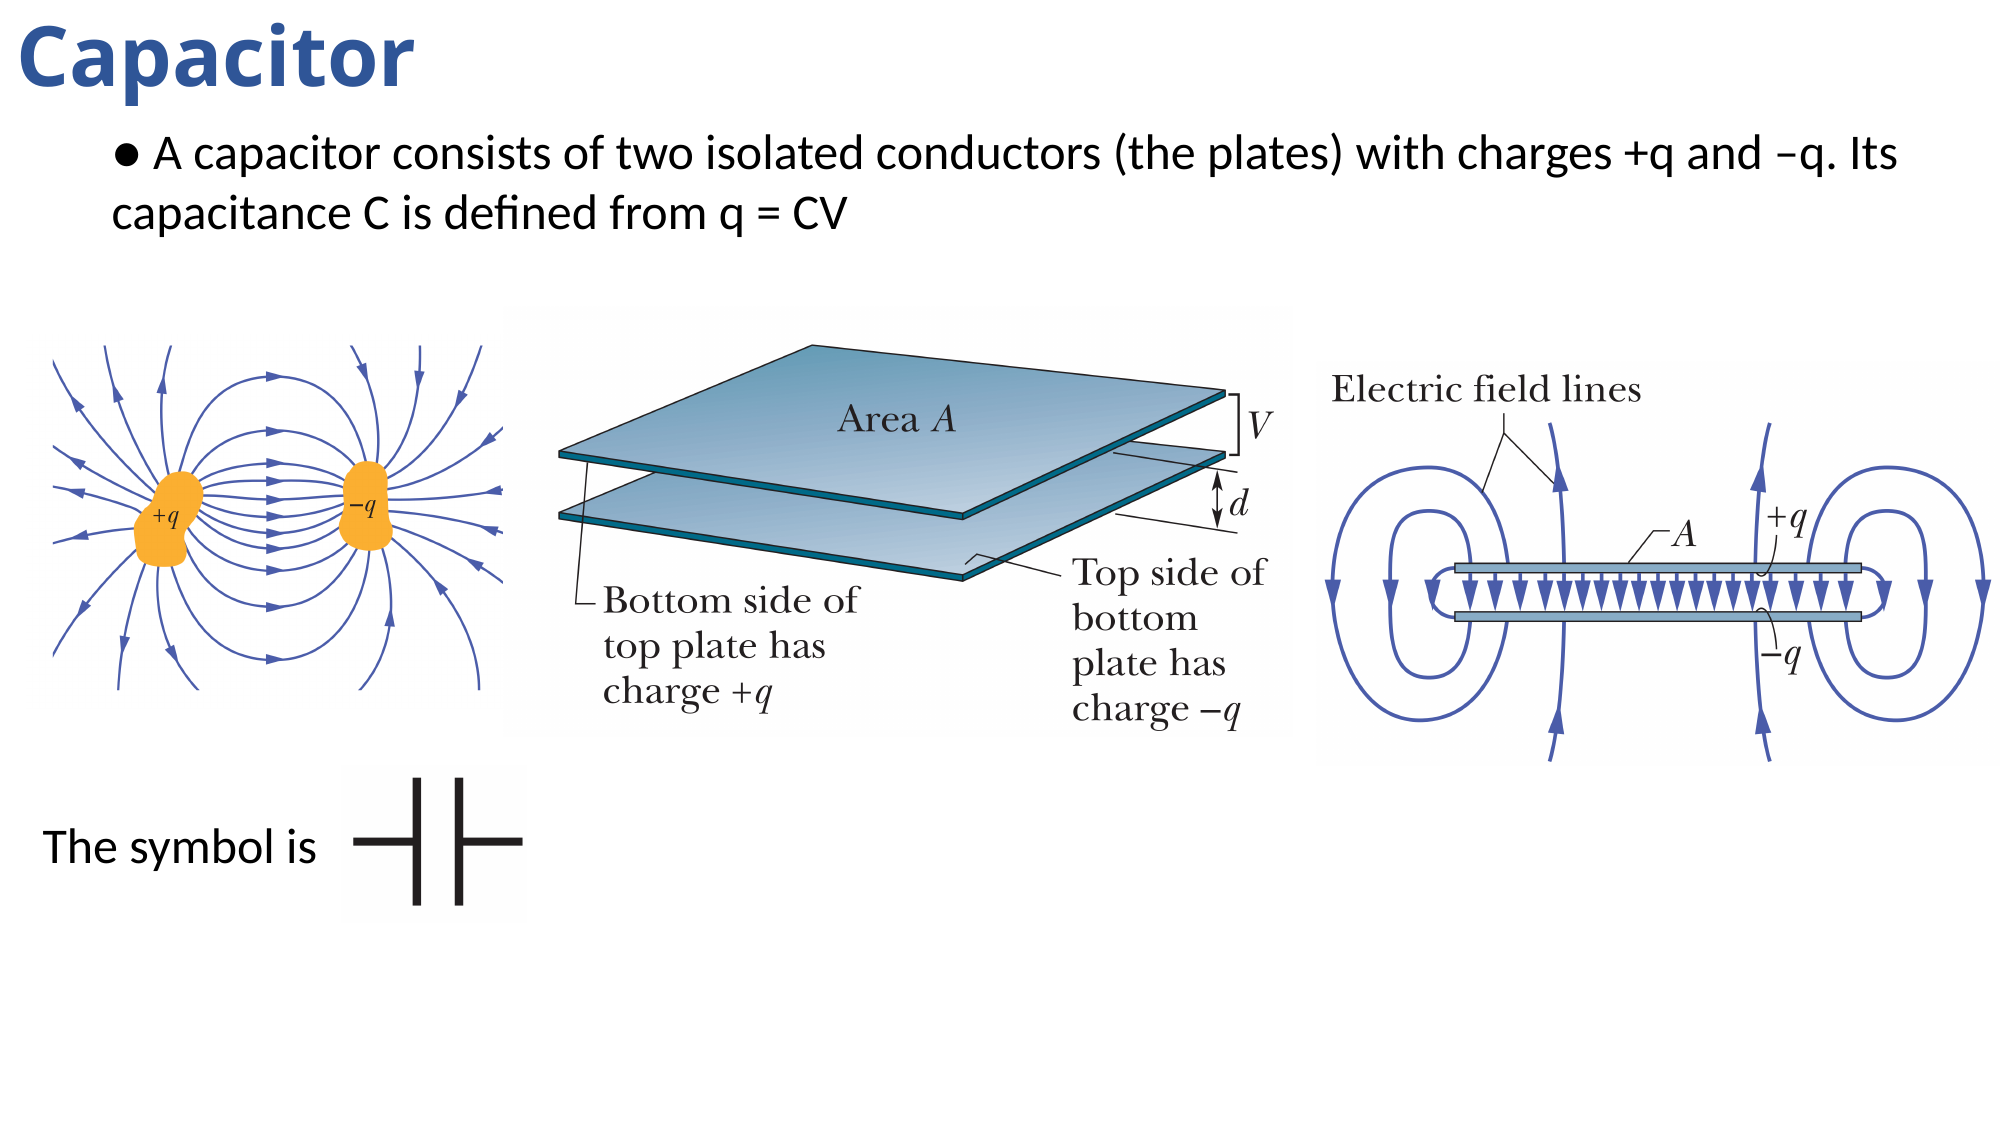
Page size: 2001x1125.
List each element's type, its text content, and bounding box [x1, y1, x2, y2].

text_box ● A capacitor consists of two isolated conductors (the plates) with charges +q and –q. Its capacitance C is defined from q = CV [96, 111, 1918, 247]
picture [341, 765, 527, 923]
text_box The symbol is [27, 806, 341, 882]
picture [26, 306, 1293, 737]
picture [1316, 361, 2000, 766]
text_box Capacitor [2, 0, 432, 111]
